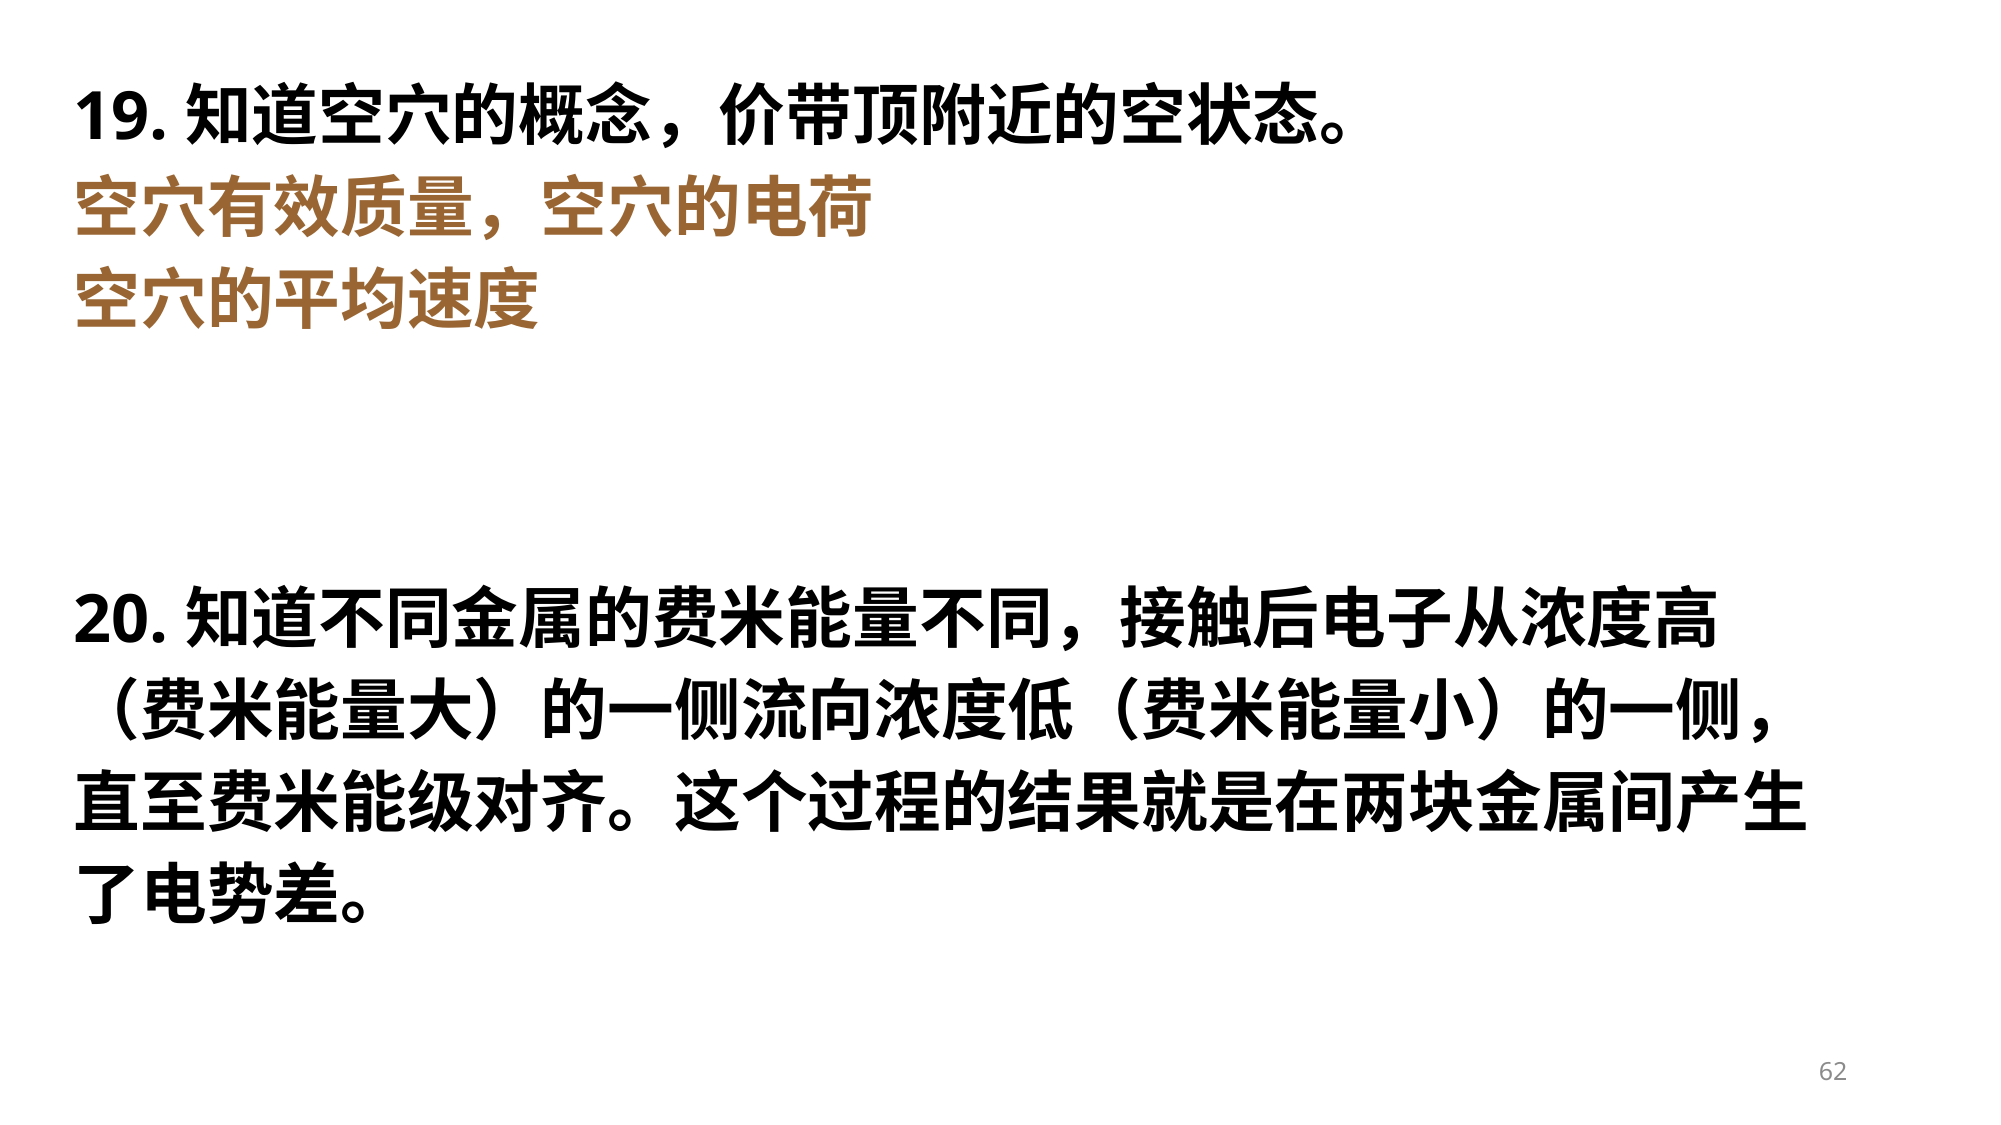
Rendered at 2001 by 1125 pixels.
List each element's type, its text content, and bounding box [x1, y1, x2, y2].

slide_number 62 [1412, 1042, 1863, 1103]
text_box 20.知道不同金属的费米能量不同，接触后电子从浓度高（费米能量大）的一侧流向浓度低（费米能量小）的一侧，直至费米能级对齐。这个过程的结果就是在两块金属间产生了电势差。 [58, 556, 1848, 939]
